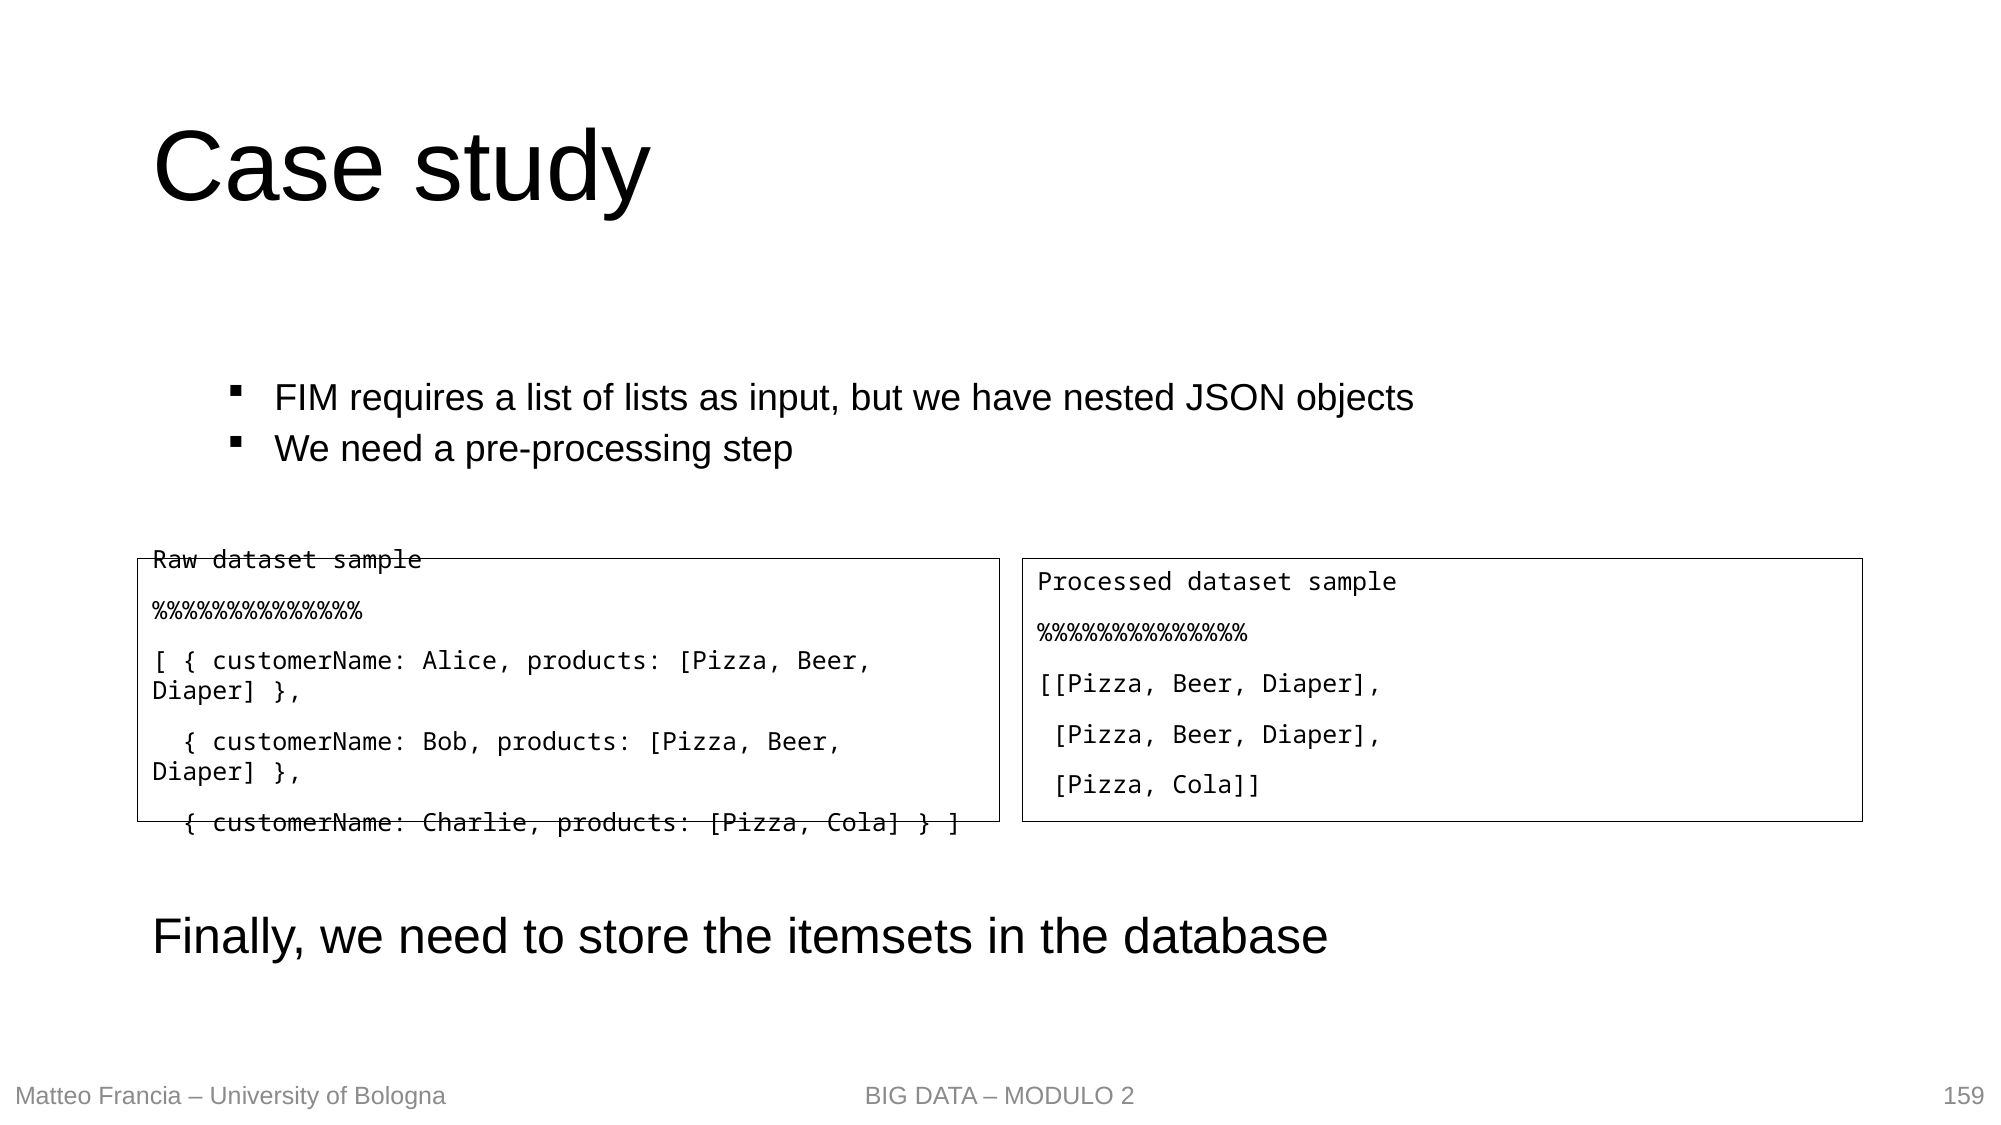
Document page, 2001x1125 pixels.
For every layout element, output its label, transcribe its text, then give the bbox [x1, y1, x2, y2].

text_box Raw dataset sample %%%%%%%%%%%%%% [ { customerName: Alice, products: [Pizza, Beer, Diaper] }, { customerName: Bob, products: [Pizza, Beer, Diaper] }, { customerName: Charlie, products: [Pizza, Cola] } ] [137, 558, 1000, 822]
title Case study [137, 59, 1863, 278]
text_box Processed dataset sample %%%%%%%%%%%%%% [[Pizza, Beer, Diaper], [Pizza, Beer, Diaper], [Pizza, Cola]] [1022, 558, 1863, 822]
footer Matteo Francia – University of Bologna [0, 1065, 466, 1125]
slide_number 159 [1550, 1065, 2000, 1125]
